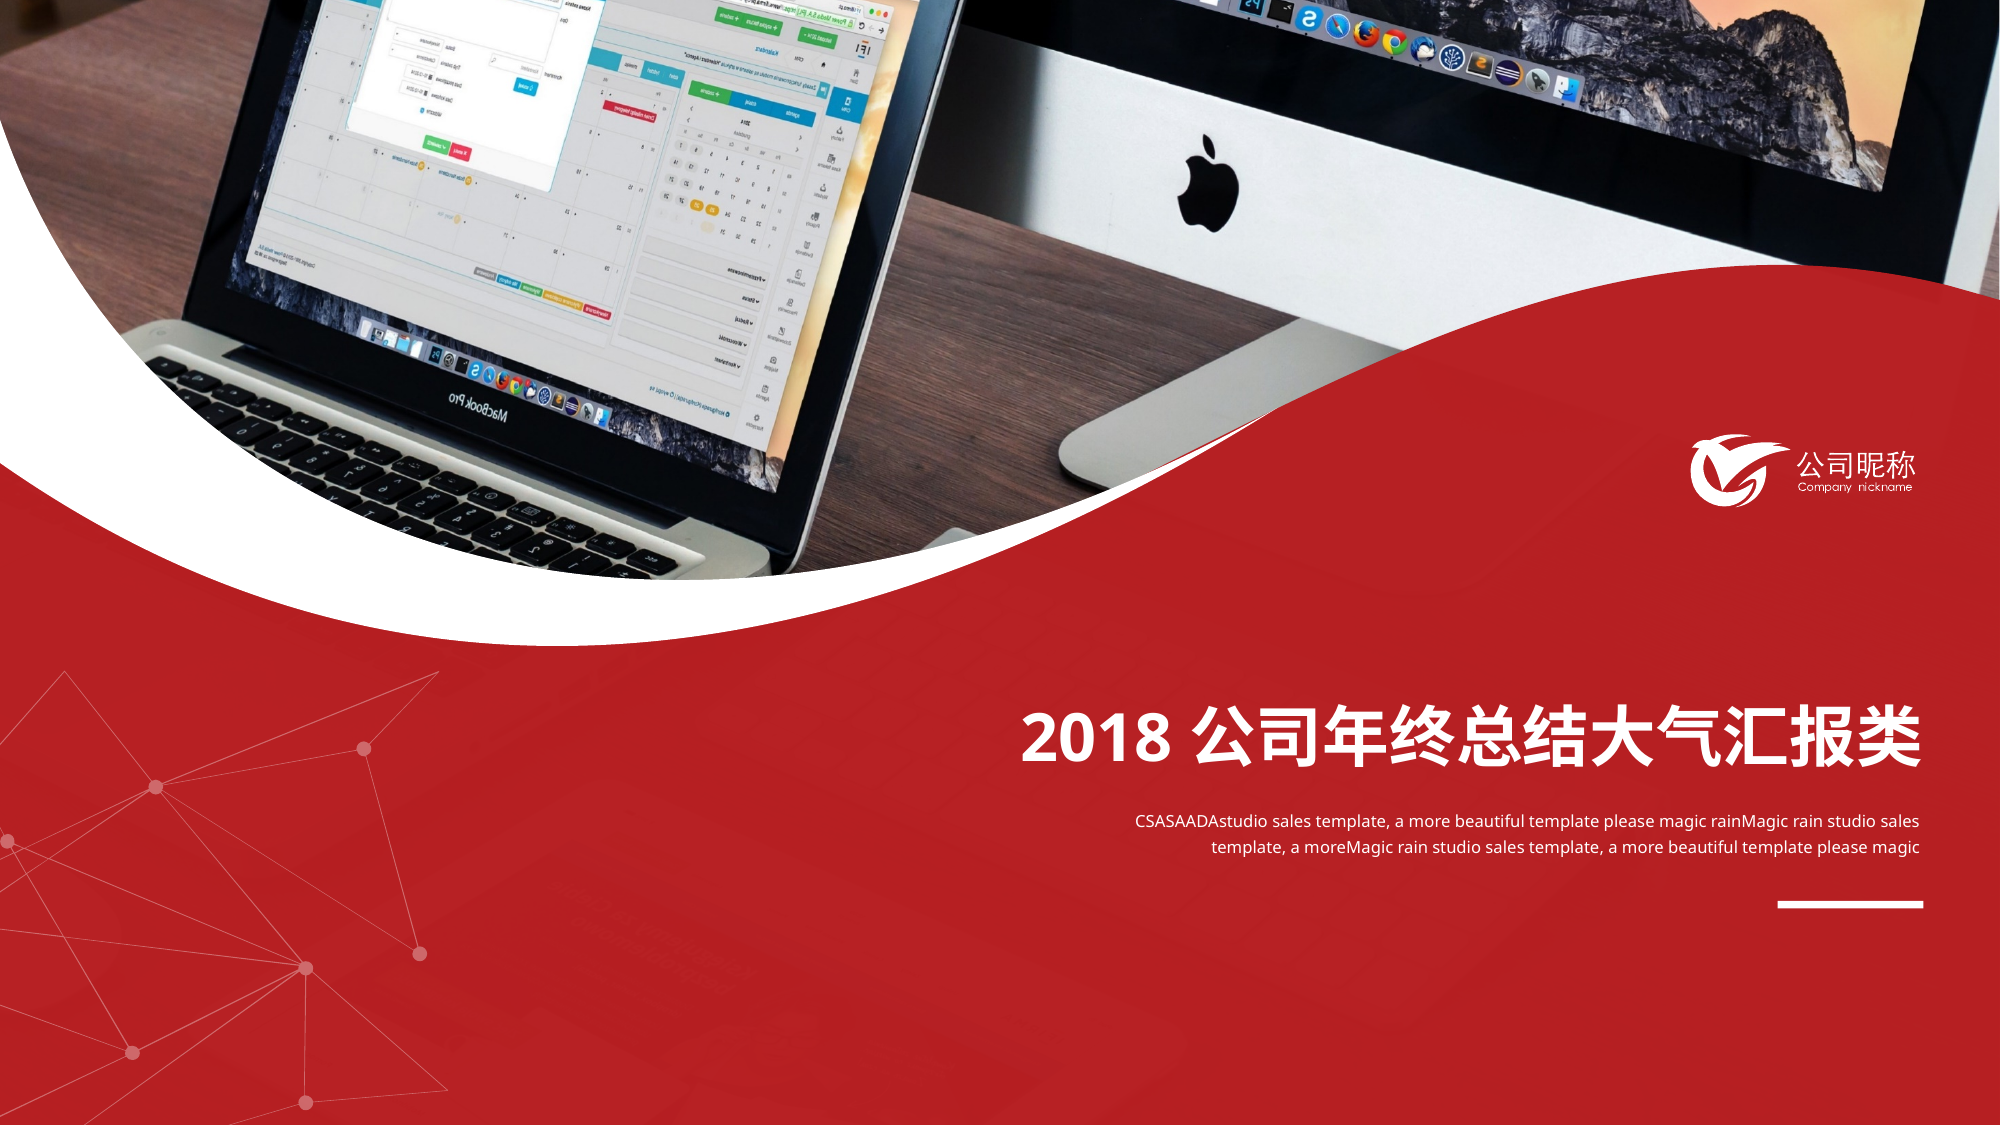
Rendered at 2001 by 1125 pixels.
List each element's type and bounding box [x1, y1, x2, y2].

text_box [1690, 428, 1916, 510]
picture [0, 0, 2000, 1125]
